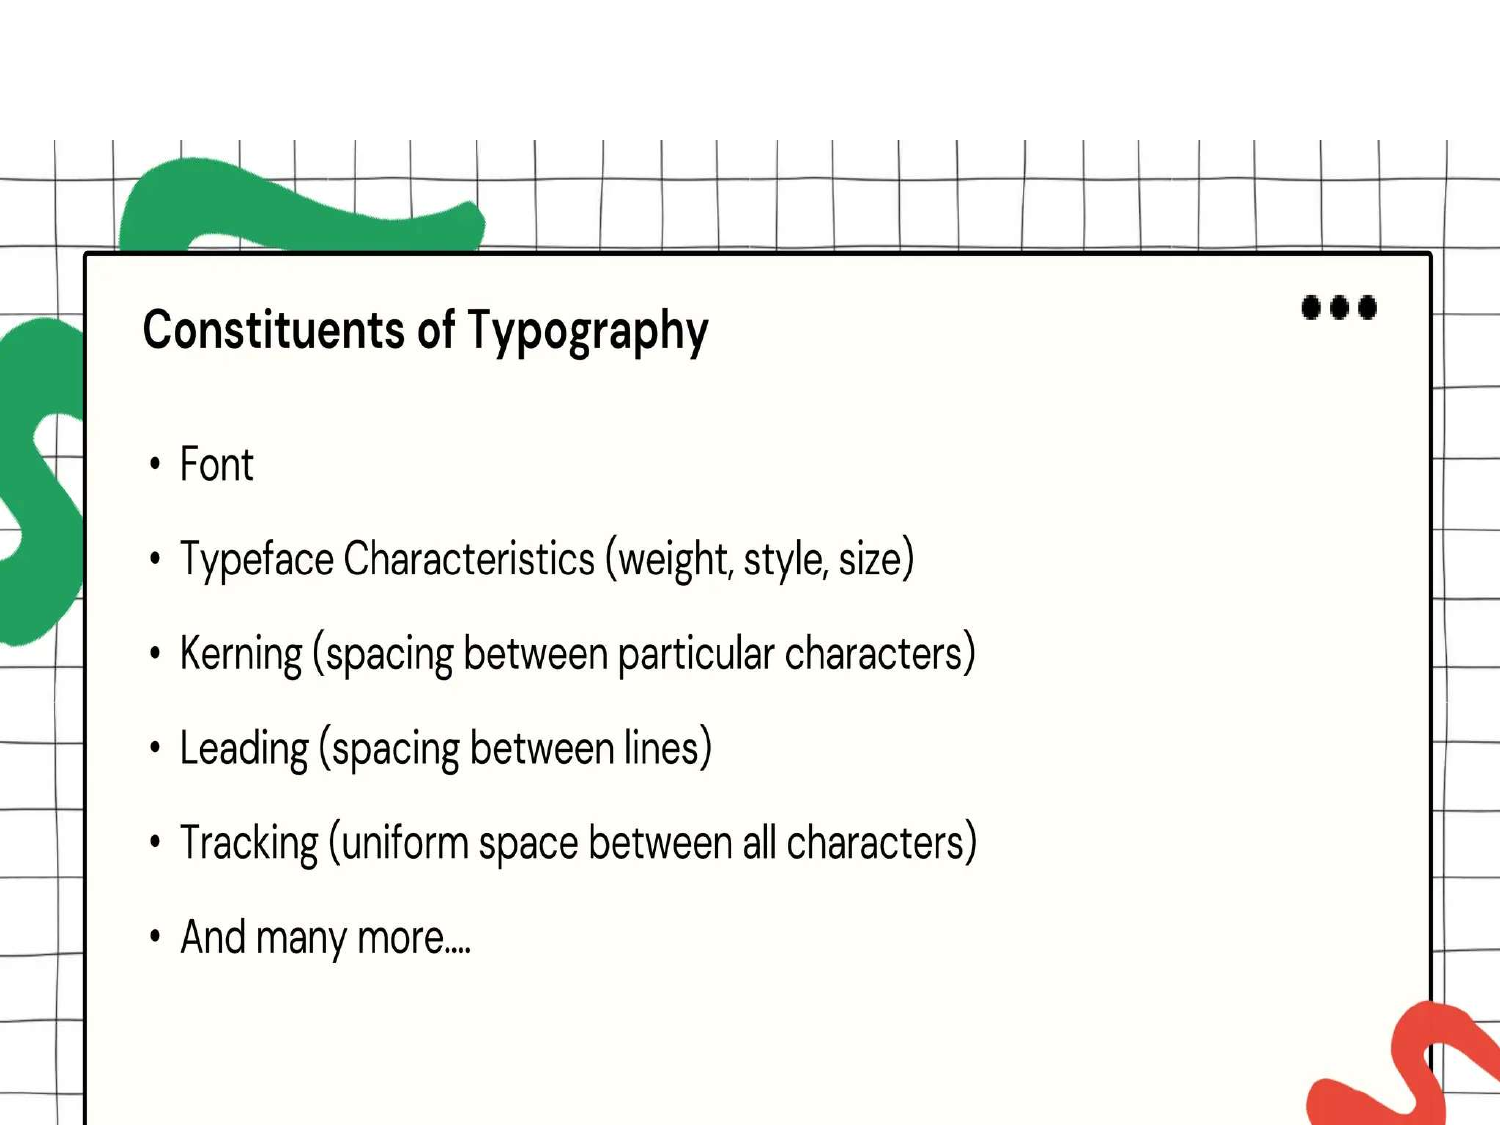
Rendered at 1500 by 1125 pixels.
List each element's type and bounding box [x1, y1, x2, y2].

picture [0, 140, 1500, 1125]
